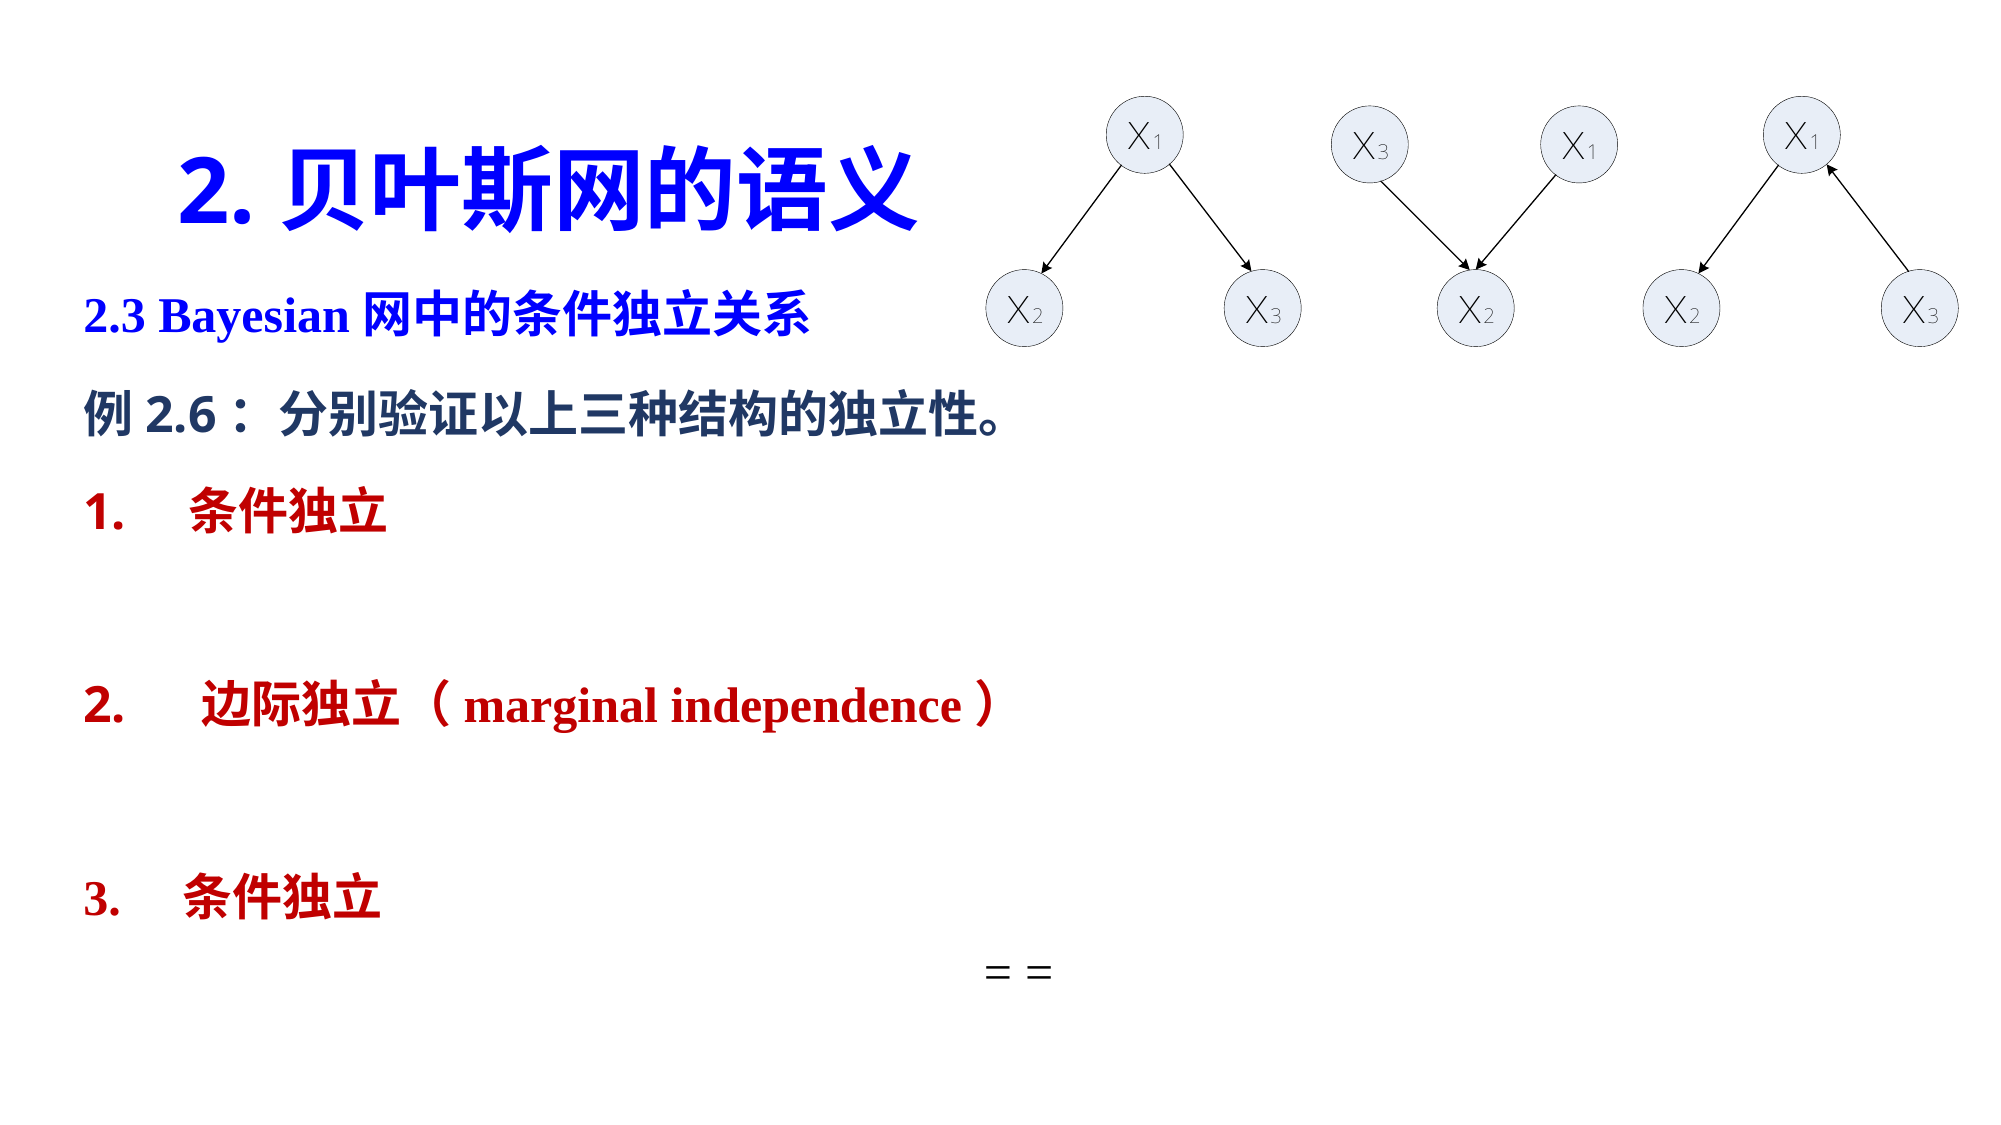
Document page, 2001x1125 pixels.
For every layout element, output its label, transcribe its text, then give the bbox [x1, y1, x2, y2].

text_box 2.贝叶斯网的语义 [162, 84, 1888, 303]
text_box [983, 93, 1961, 349]
